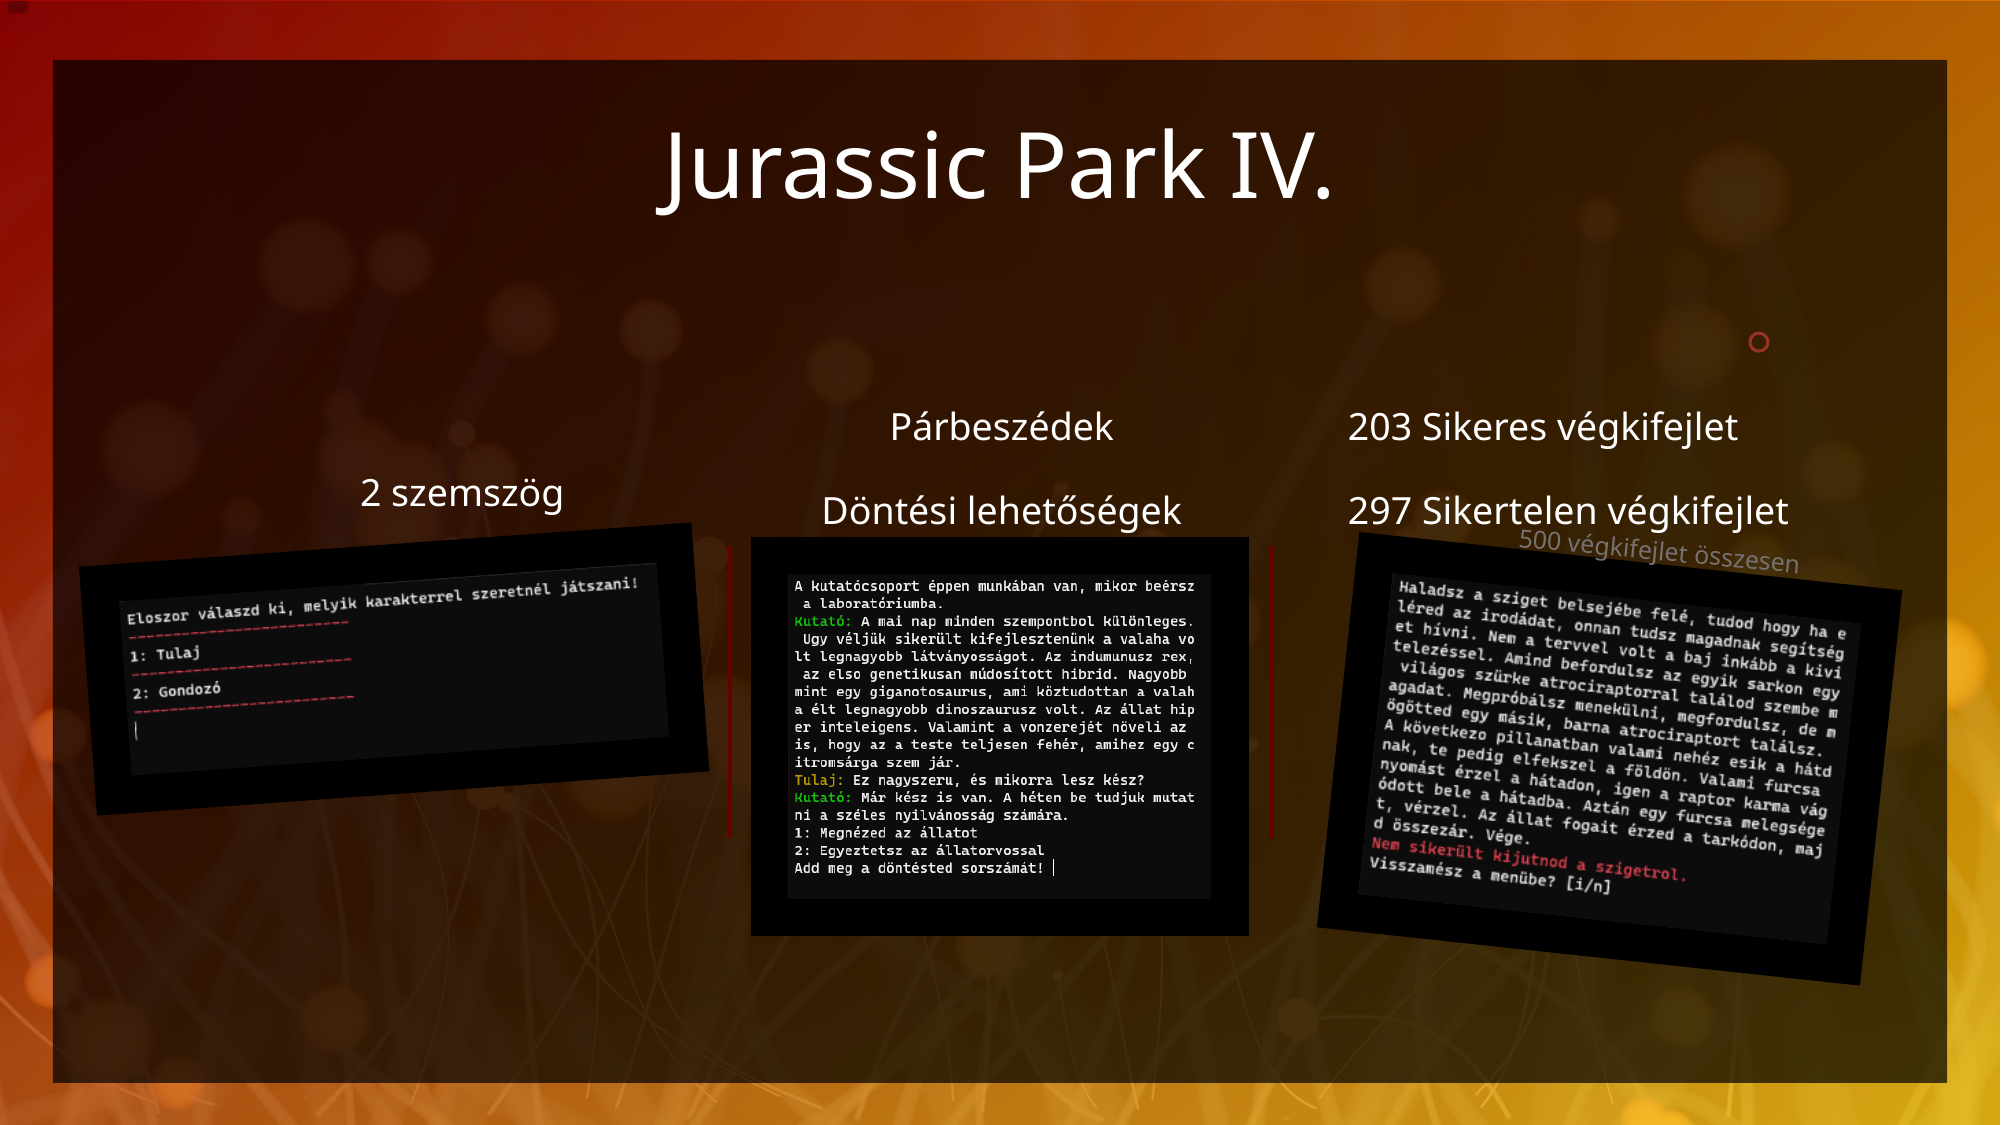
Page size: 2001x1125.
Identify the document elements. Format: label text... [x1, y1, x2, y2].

text_box 203 Sikeres végkifejlet 297 Sikertelen végkifejlet [1332, 377, 1947, 552]
picture [1359, 574, 1860, 944]
picture [788, 574, 1212, 899]
picture [120, 563, 669, 775]
text_box Párbeszédek Döntési lehetőségek [791, 377, 1212, 537]
list 2 szemszög [255, 443, 670, 551]
title Jurassic Park IV. [137, 59, 1863, 278]
text_box 500 végkifejlet összesen [1502, 513, 1818, 588]
